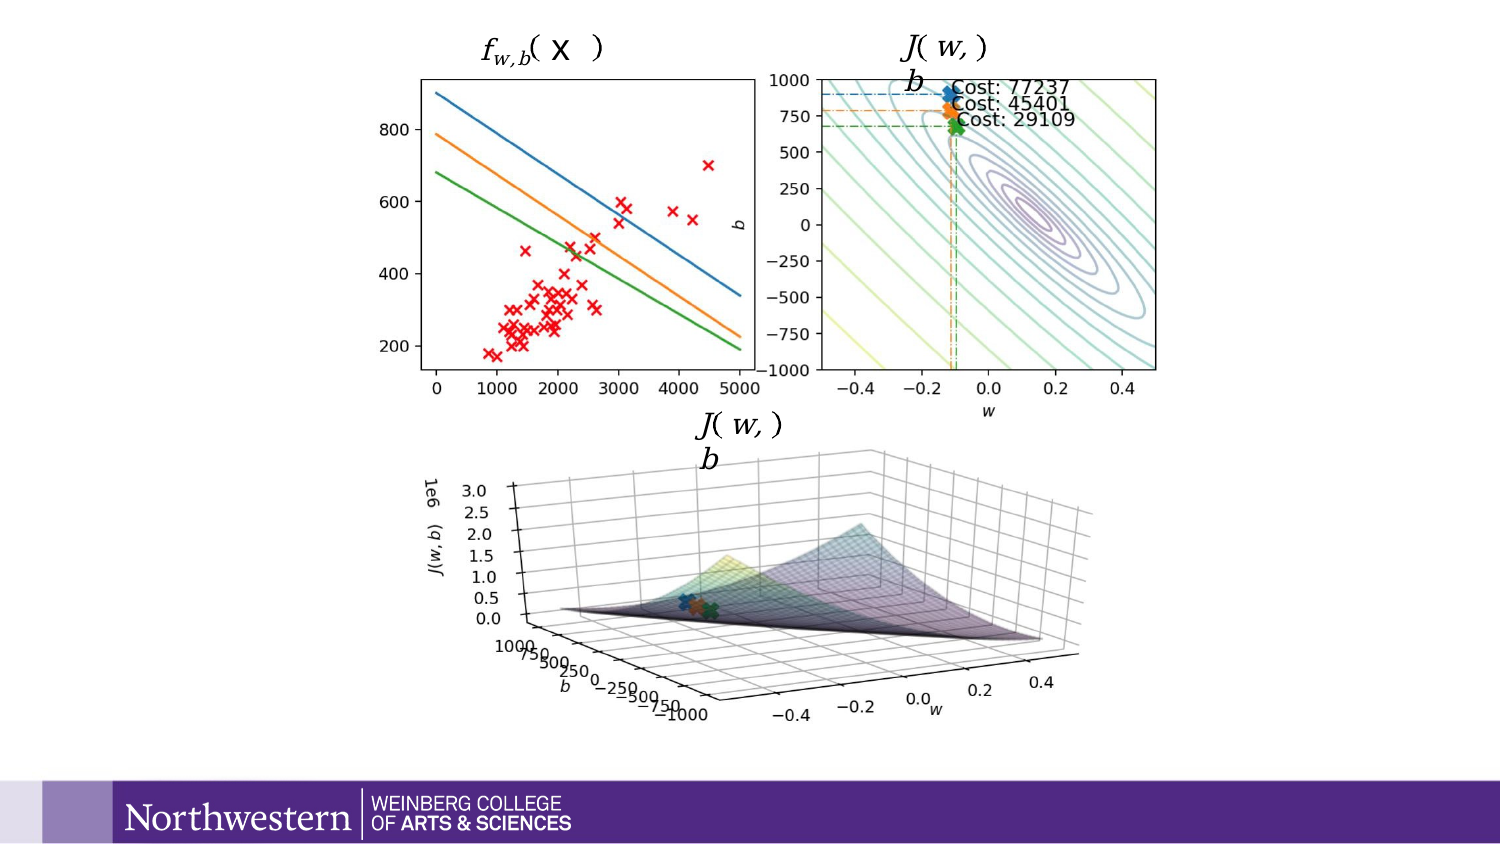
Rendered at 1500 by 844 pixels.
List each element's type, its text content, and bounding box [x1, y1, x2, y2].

text_box J w, b [901, 25, 980, 70]
picture [0, 0, 1500, 844]
text_box fw,b [473, 25, 536, 70]
text_box x [536, 15, 649, 70]
text_box [980, 35, 986, 60]
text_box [376, 72, 1160, 724]
